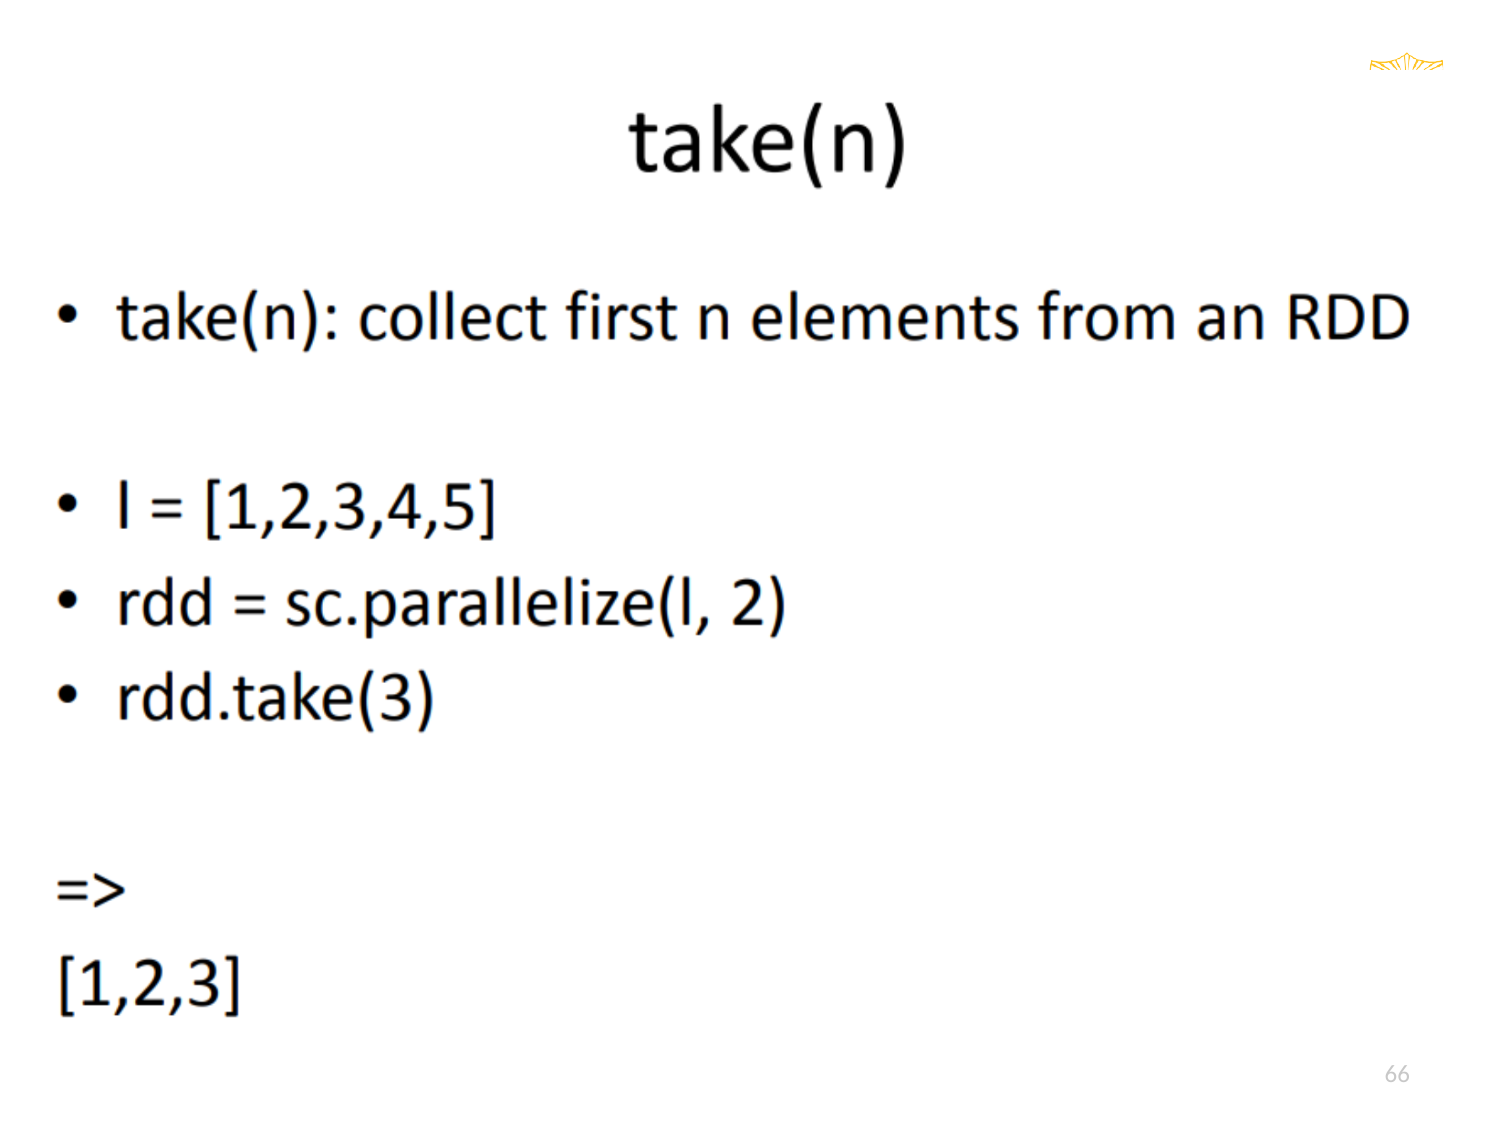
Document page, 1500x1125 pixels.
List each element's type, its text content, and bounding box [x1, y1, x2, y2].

picture [0, 52, 1500, 1053]
slide_number 66 [1074, 1061, 1425, 1103]
